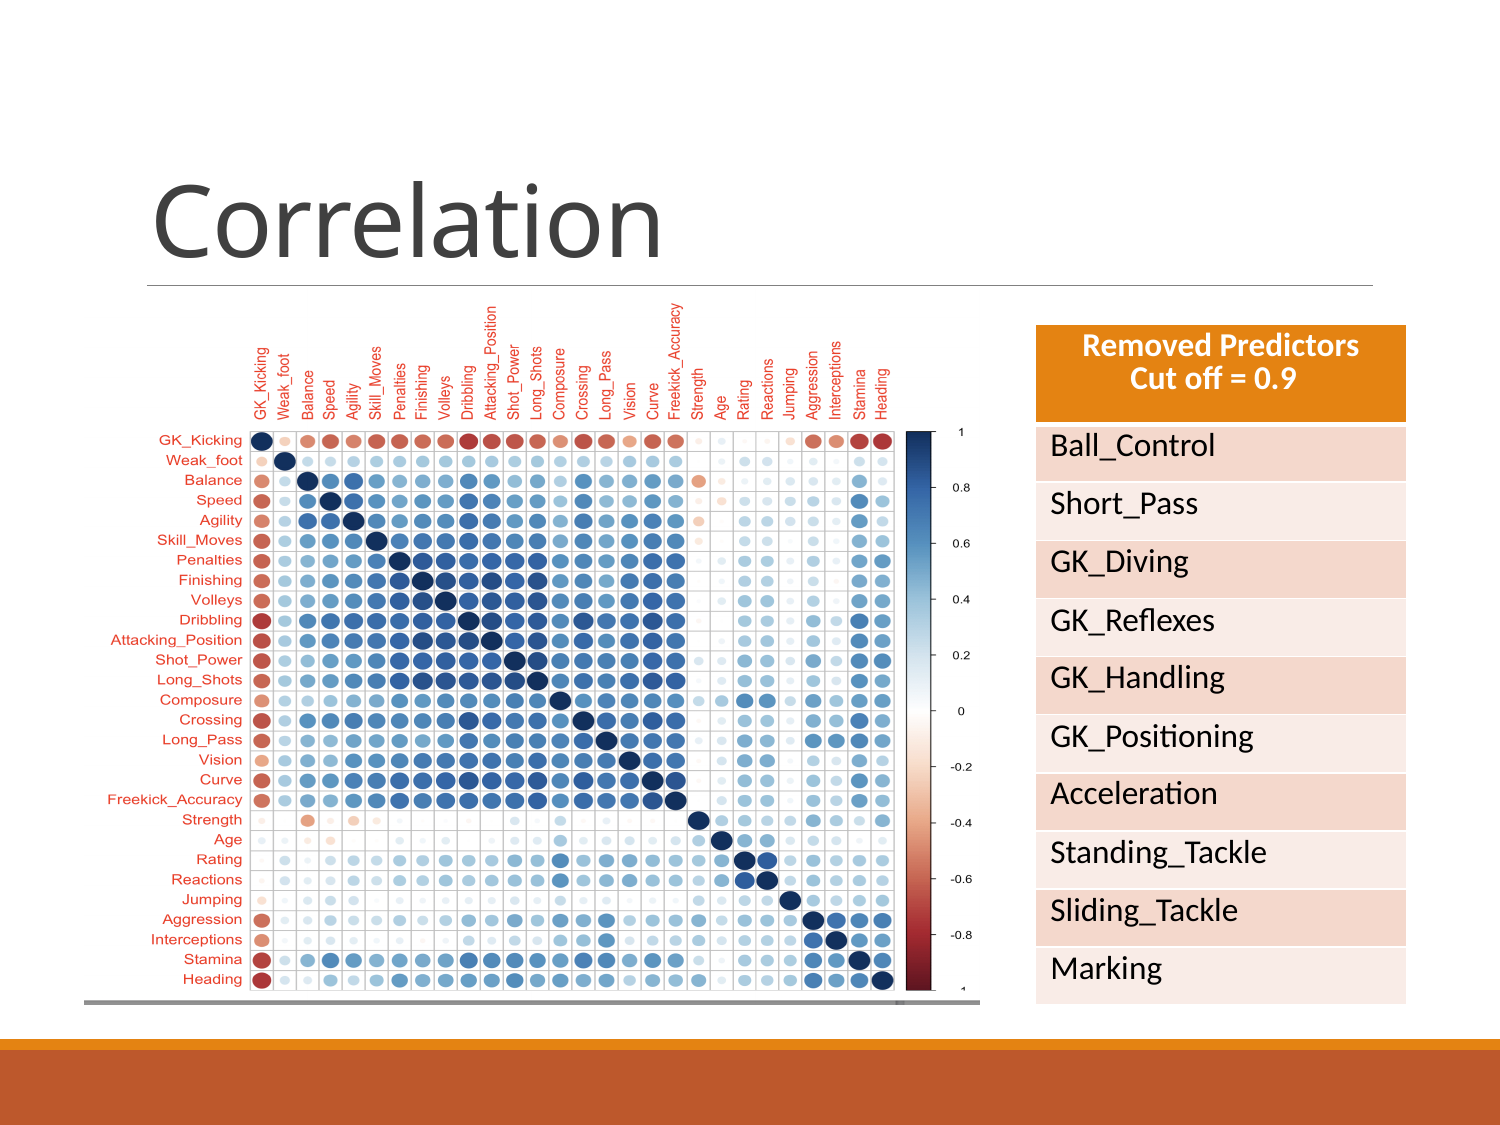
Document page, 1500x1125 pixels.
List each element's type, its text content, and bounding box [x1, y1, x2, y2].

table_cell GK_Positioning [1036, 715, 1406, 772]
table_cell Sliding_Tackle [1036, 890, 1406, 946]
table_cell Ball_Control [1036, 427, 1406, 481]
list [83, 287, 981, 1006]
table_cell Short_Pass [1036, 483, 1406, 540]
table_cell GK_Handling [1036, 657, 1406, 714]
table_cell Acceleration [1036, 774, 1406, 830]
title Correlation [135, 47, 1373, 285]
table_header Removed Predictors Cut off = 0.9 [1036, 325, 1406, 422]
table_cell Standing_Tackle [1036, 832, 1406, 888]
table_cell GK_Reflexes [1036, 599, 1406, 656]
table_cell GK_Diving [1036, 541, 1406, 598]
table_cell Marking [1036, 948, 1406, 1004]
